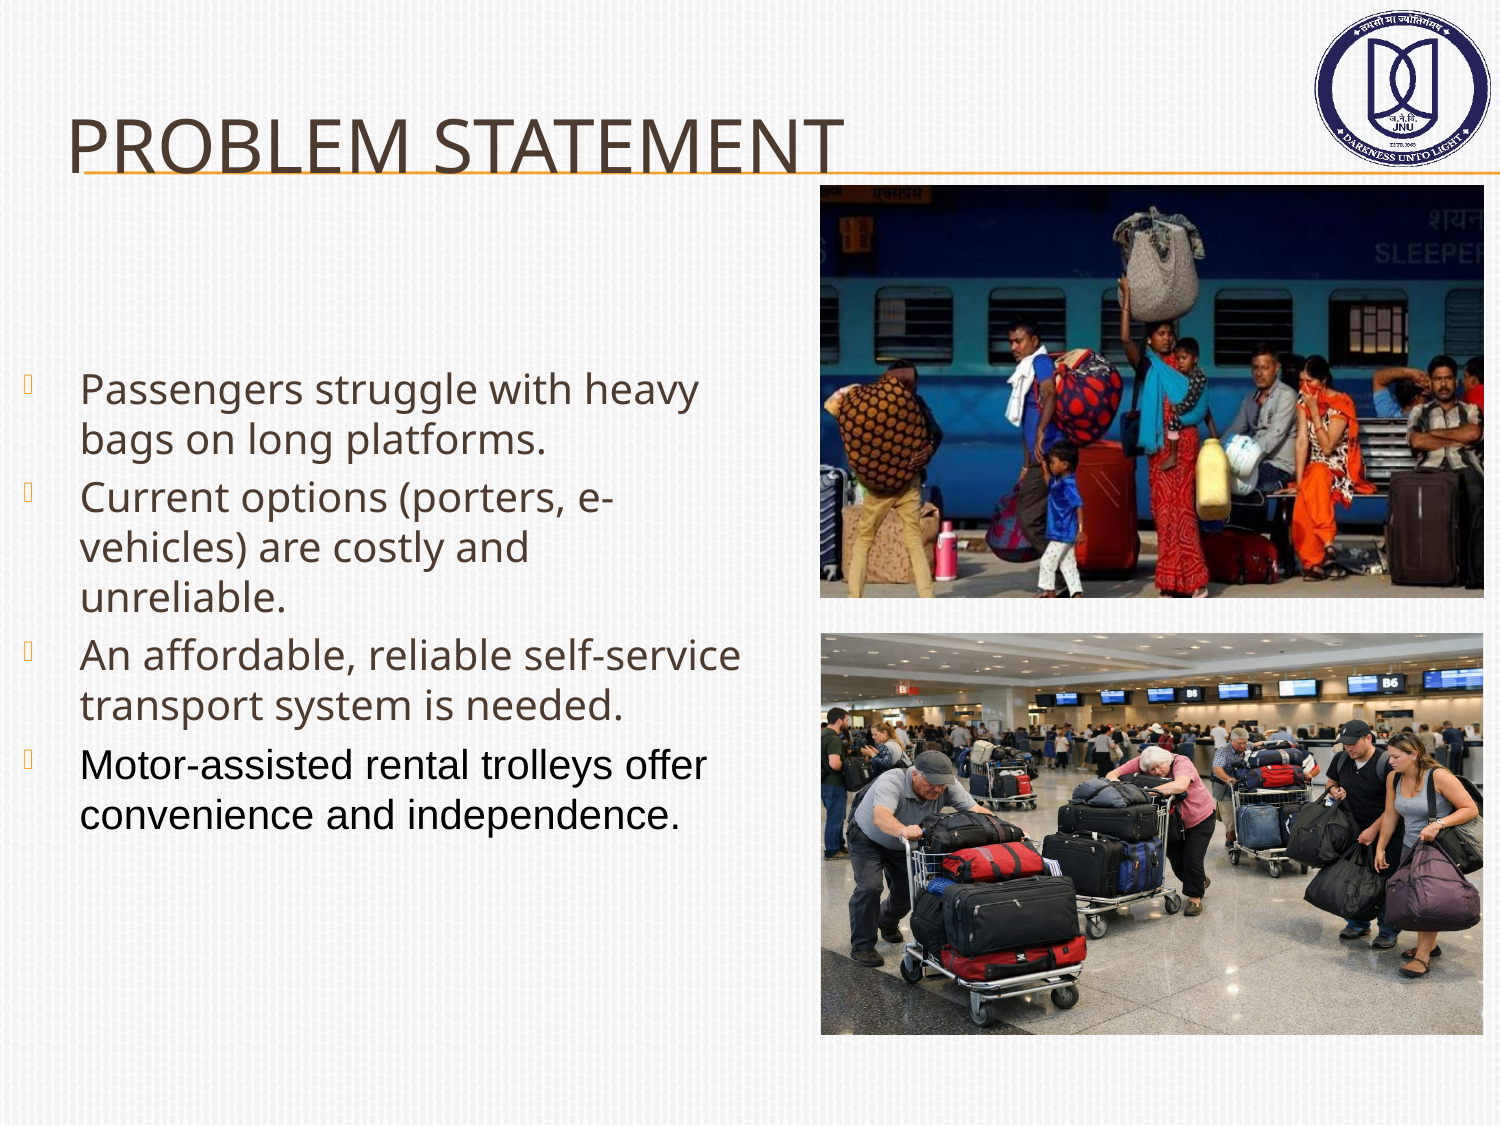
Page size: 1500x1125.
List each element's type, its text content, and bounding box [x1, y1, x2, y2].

picture [820, 185, 1484, 598]
title Problem Statement [49, 74, 1476, 213]
list Passengers struggle with heavy bags on long platforms. Current options (porters, e-vehicles) are costly and unreliable. An affordable, reliable self-service transport system is needed. Motor-assisted rental trolleys offer convenience and independence. [7, 354, 759, 898]
text_box [820, 633, 1484, 1035]
text_box [1269, 0, 1500, 178]
